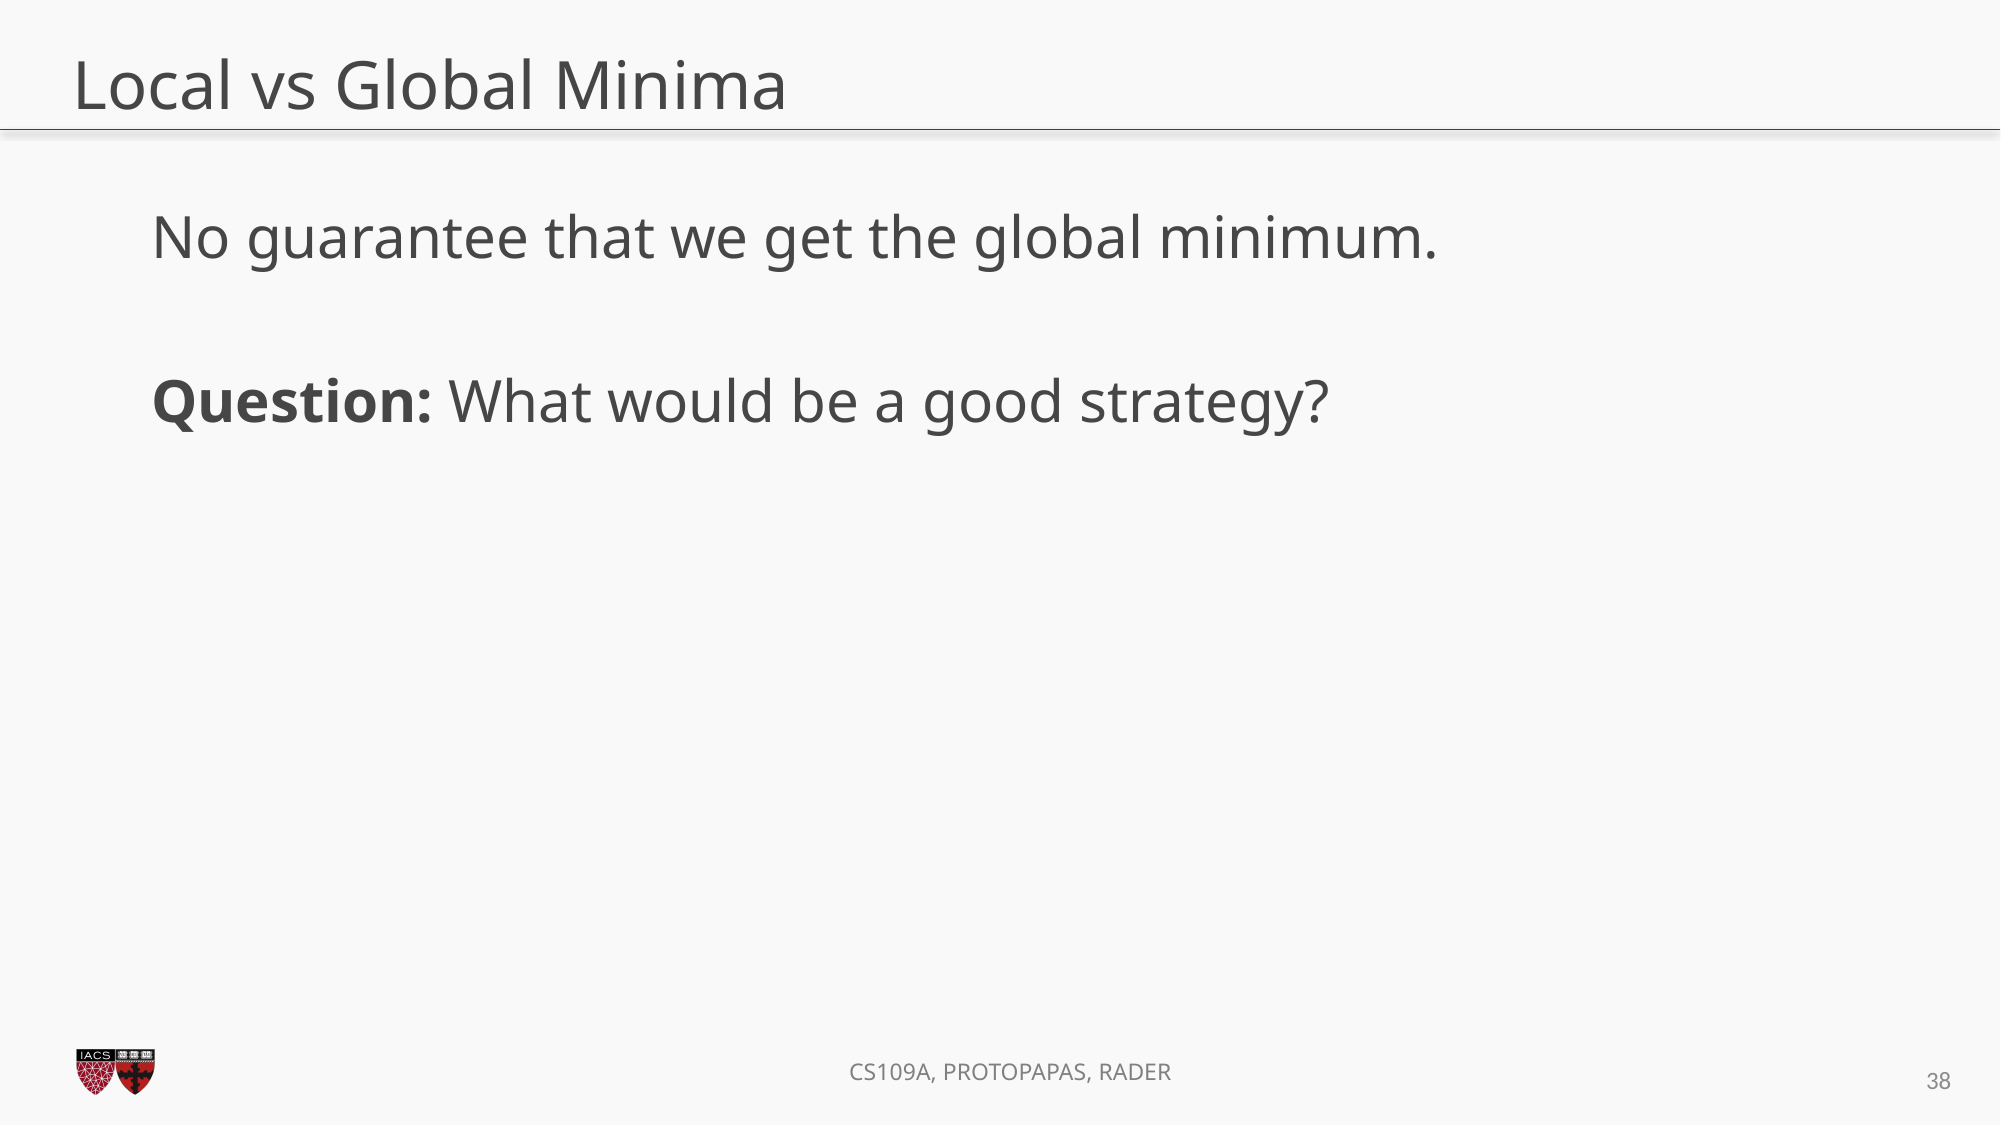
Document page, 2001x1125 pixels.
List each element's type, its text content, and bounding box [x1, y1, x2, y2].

title Local vs Global Minima [57, 35, 1943, 162]
list No guarantee that we get the global minimum. Question: What would be a good strategy? [136, 193, 1831, 540]
slide_number 38 [1500, 1050, 1967, 1110]
picture [75, 1049, 155, 1095]
